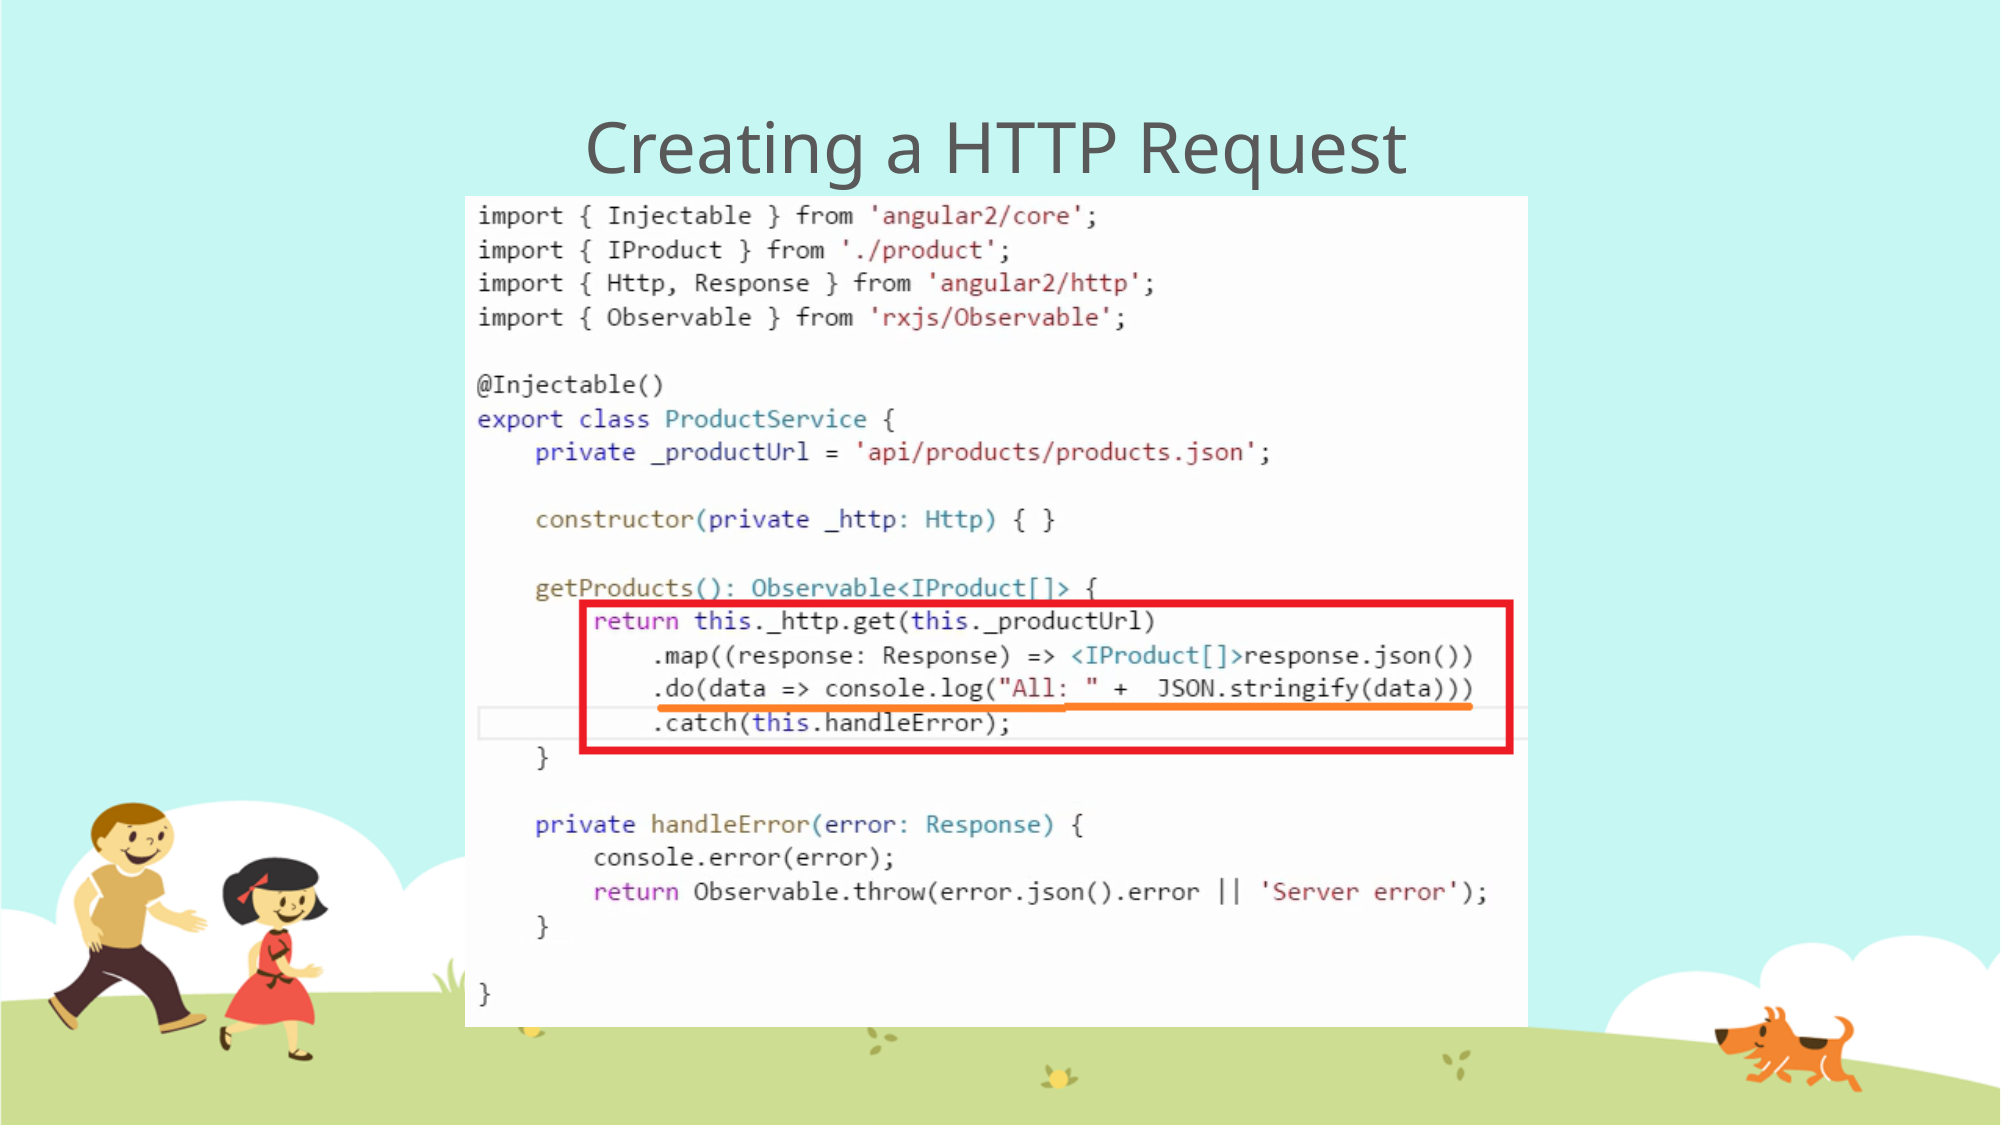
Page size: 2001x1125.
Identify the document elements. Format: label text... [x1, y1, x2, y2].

title Creating a HTTP Request [227, 0, 1766, 197]
picture [0, 0, 2001, 1125]
